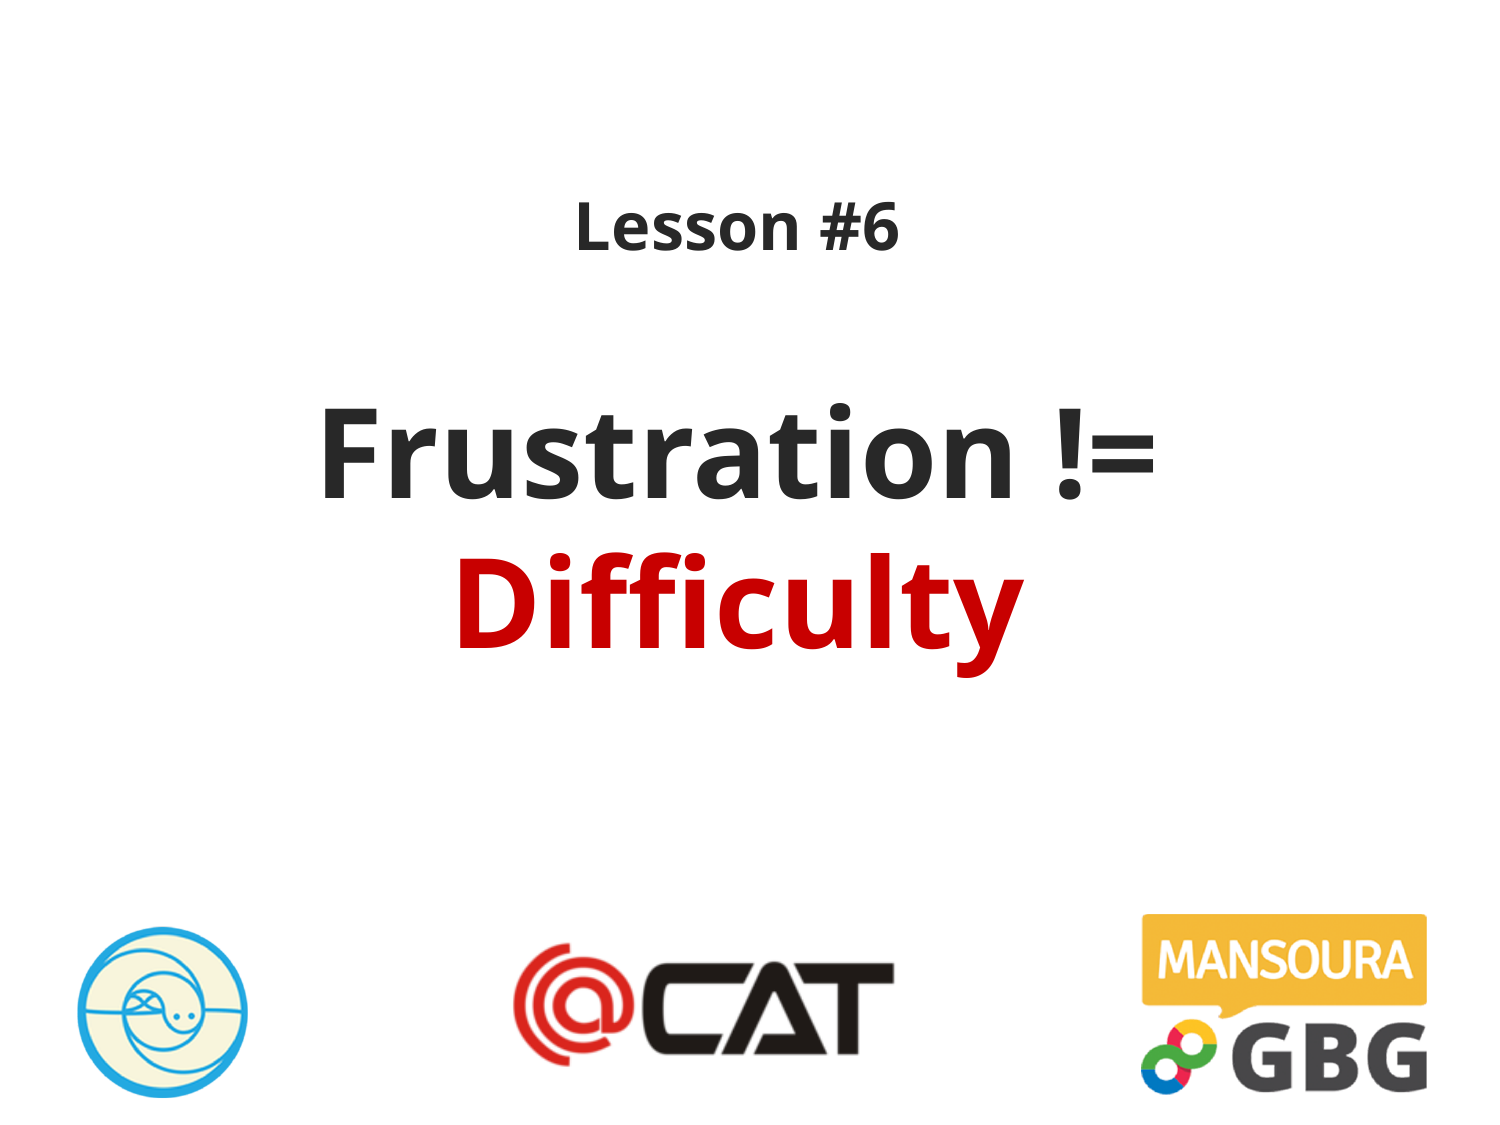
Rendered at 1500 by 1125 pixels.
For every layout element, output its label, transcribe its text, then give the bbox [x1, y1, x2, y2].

picture [512, 940, 896, 1070]
picture [1137, 910, 1432, 1100]
picture [75, 924, 250, 1100]
title Lesson #6 Frustration != Difficulty [37, 32, 1438, 825]
